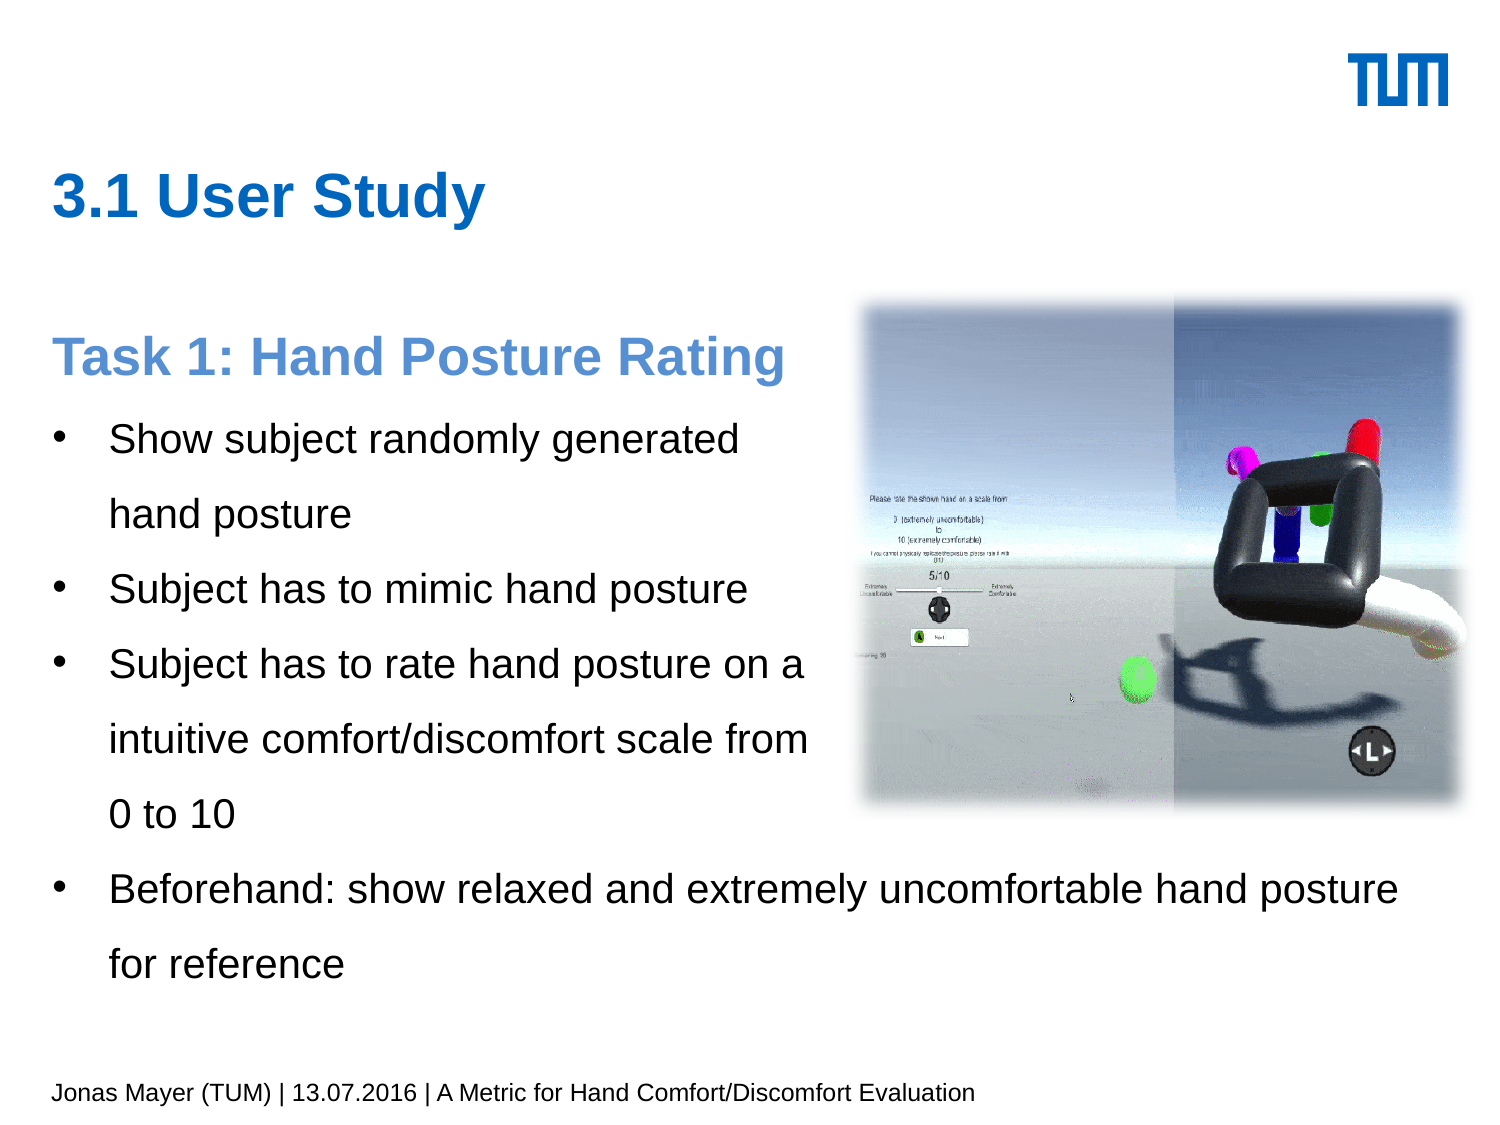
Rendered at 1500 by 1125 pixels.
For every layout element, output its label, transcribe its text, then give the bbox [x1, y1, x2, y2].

title 3.1 User Study [52, 162, 1449, 231]
footer Jonas Mayer (TUM) | 13.07.2016 | A Metric for Hand Comfort/Discomfort Evaluation [51, 1061, 1112, 1122]
picture [845, 286, 1476, 821]
list Task 1: Hand Posture Rating Show subject randomly generated hand posture Subject has to mimic hand posture Subject has to rate hand posture on a intuitive comfort/discomfort scale from 0 to 10 Beforehand: show relaxed and extremely uncomfortable hand posture for reference [52, 288, 1449, 1061]
